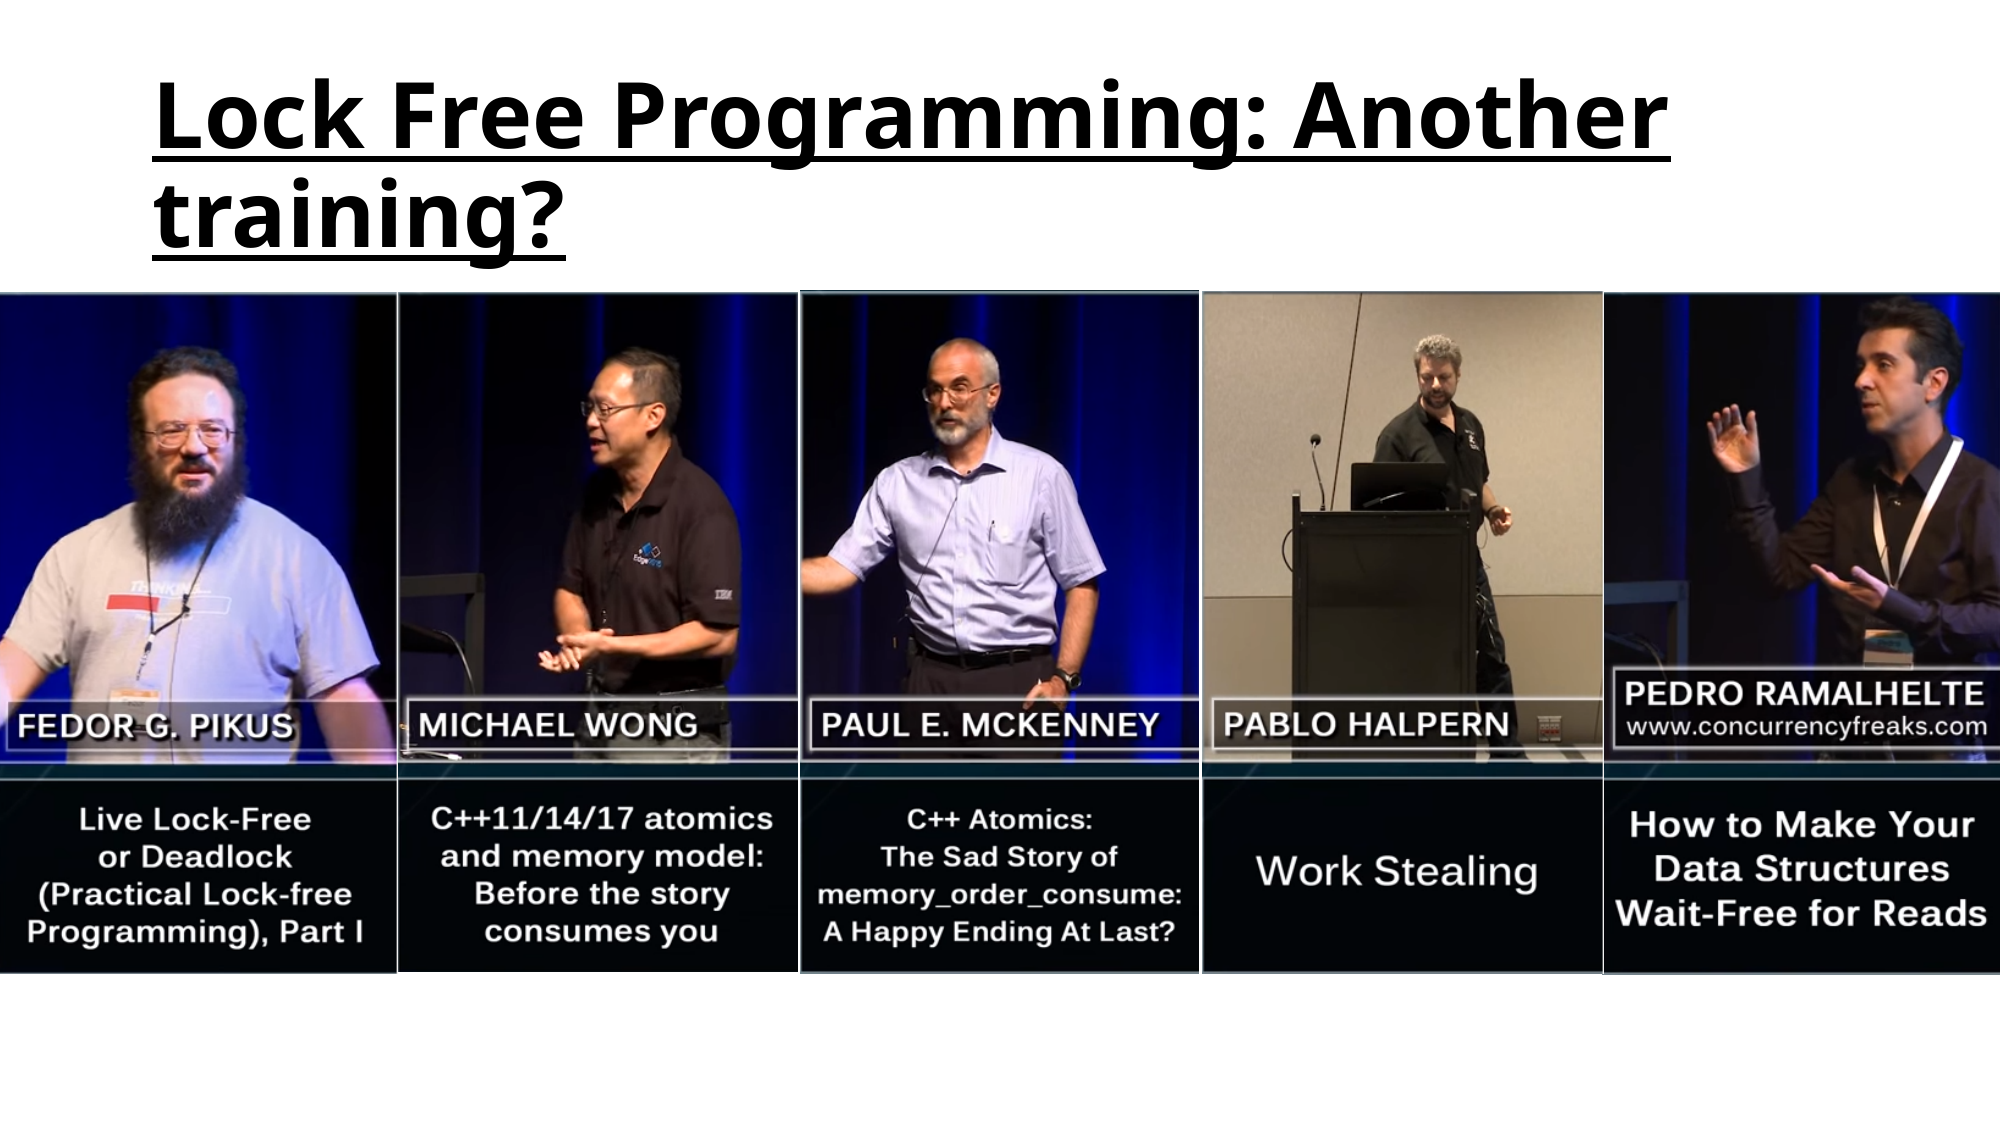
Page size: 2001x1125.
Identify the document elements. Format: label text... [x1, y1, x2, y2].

title Lock Free Programming: Another training? [137, 59, 1863, 278]
picture [1202, 291, 2000, 975]
picture [800, 290, 1199, 974]
picture [0, 292, 798, 975]
